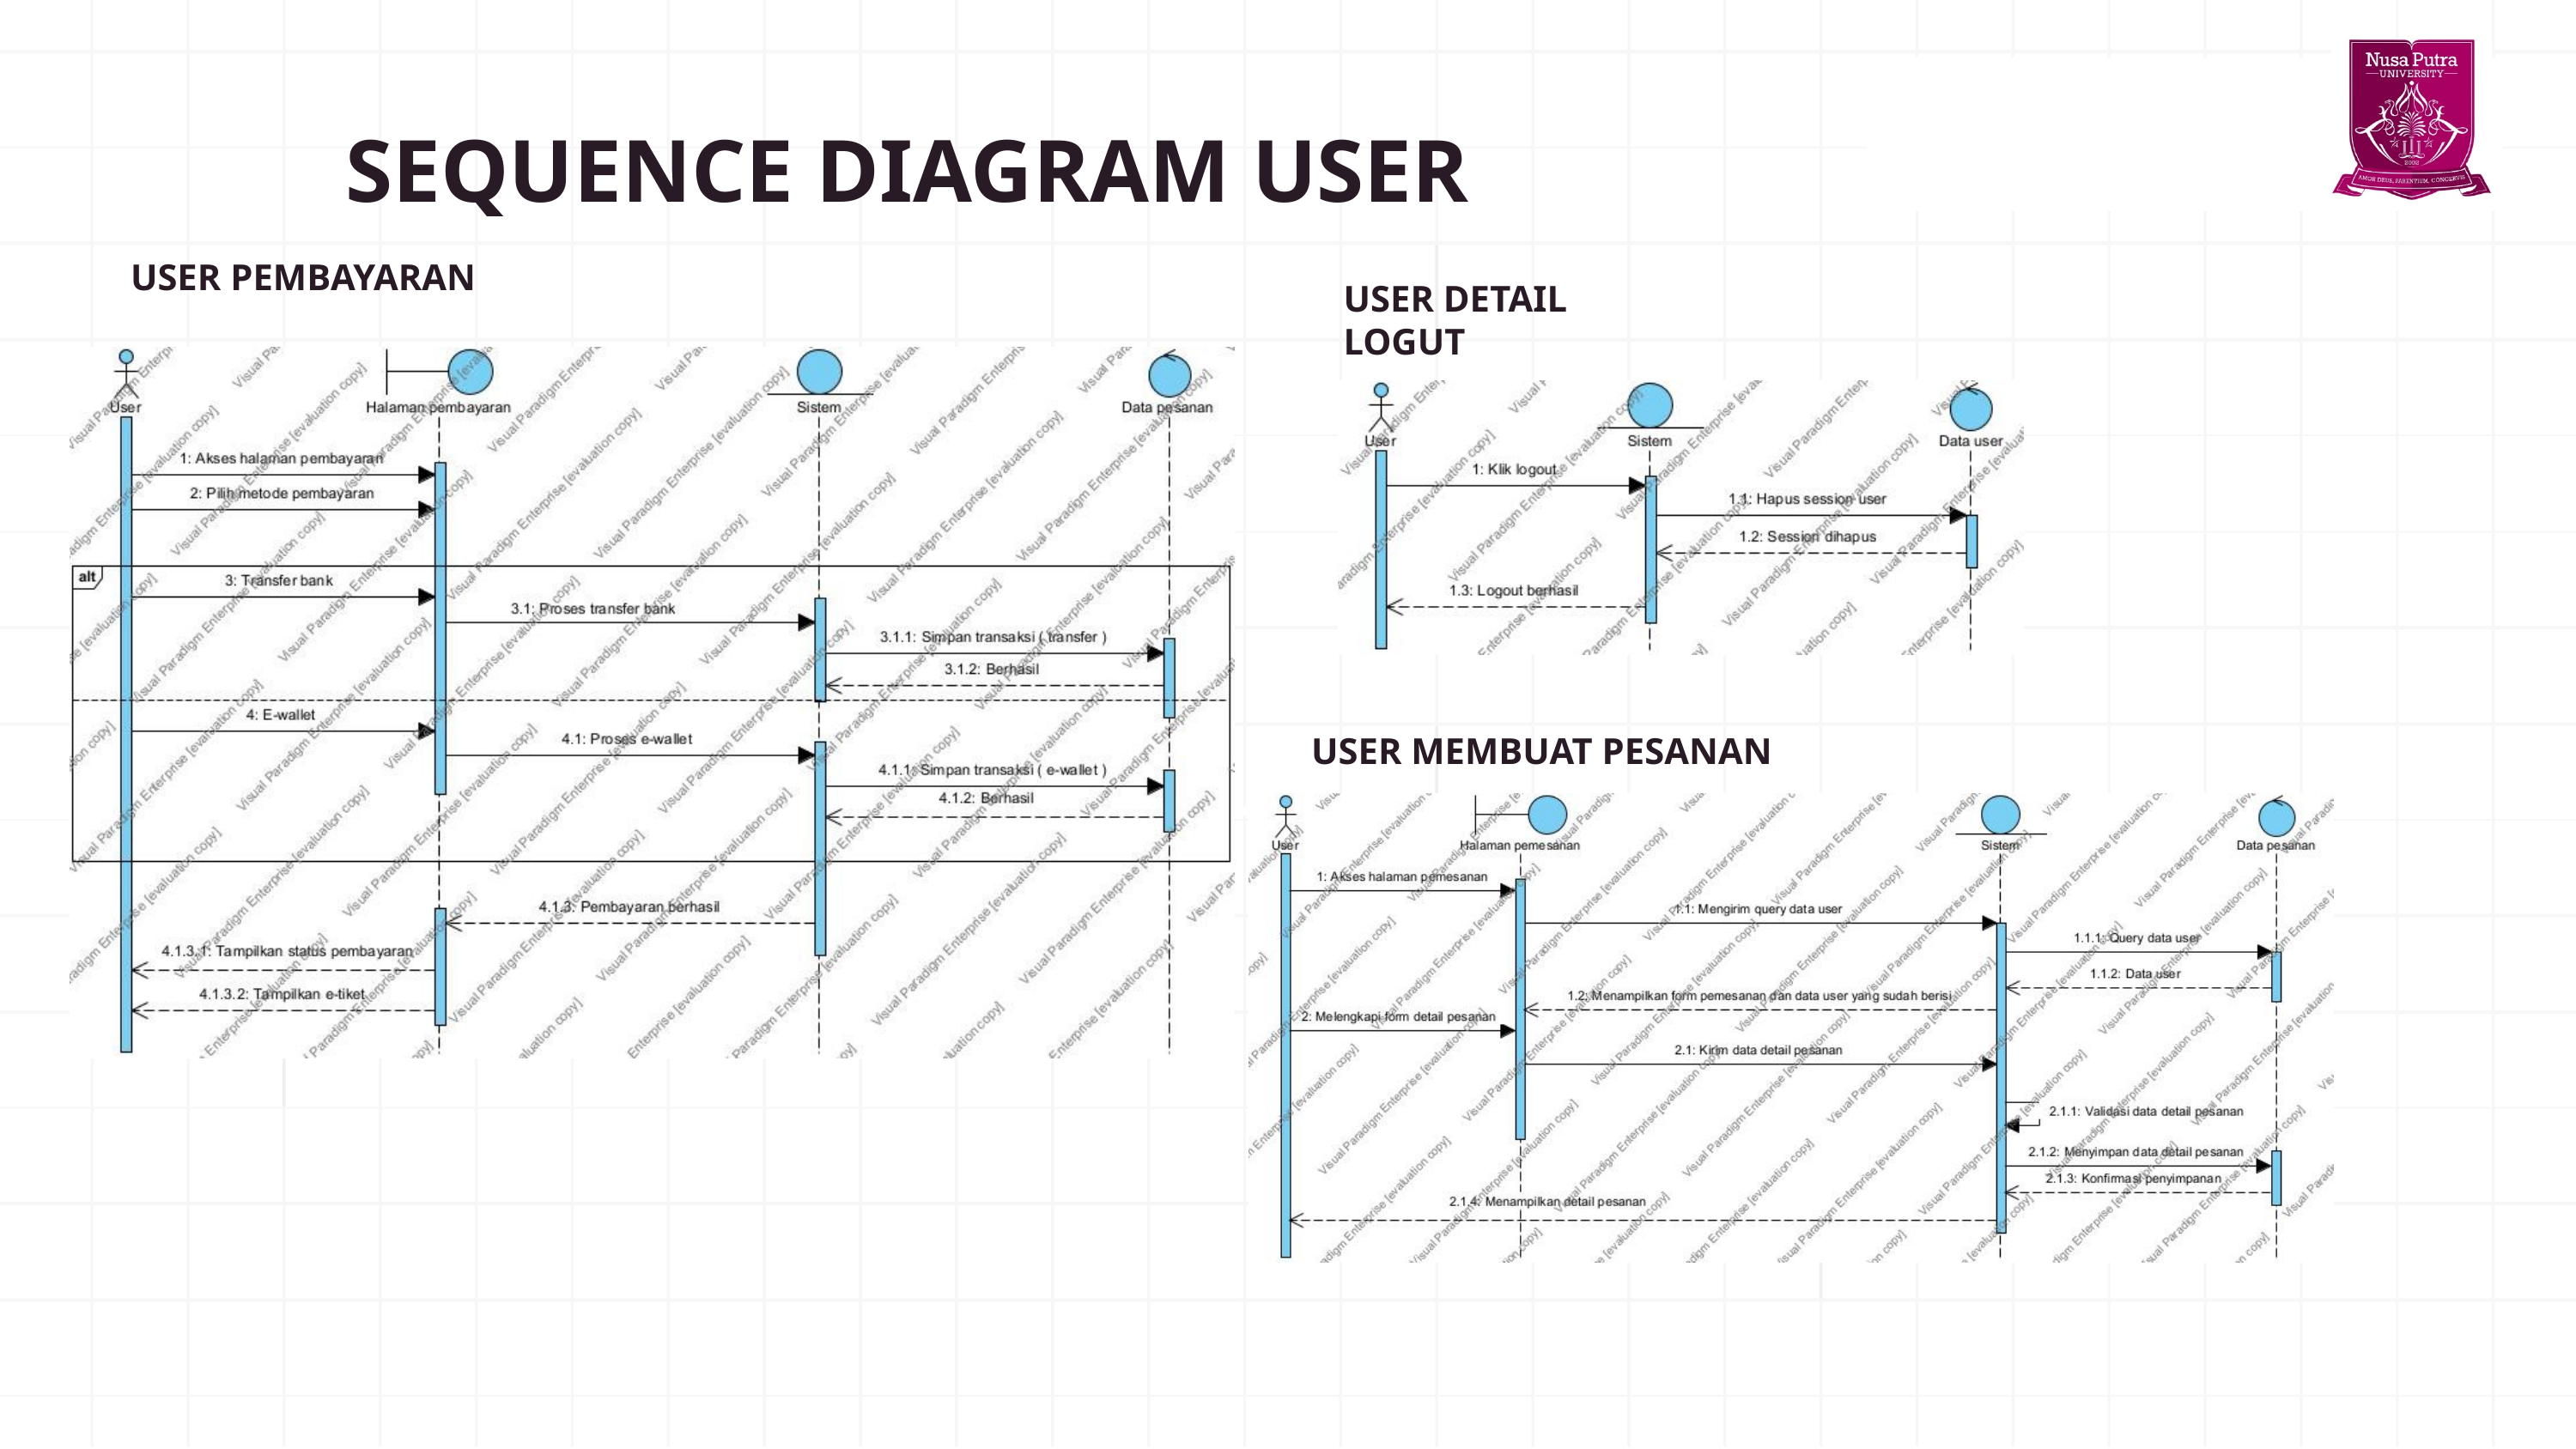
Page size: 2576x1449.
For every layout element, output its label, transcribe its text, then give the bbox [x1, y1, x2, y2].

text_box [1866, 58, 2502, 211]
picture [1338, 380, 2024, 655]
text_box SEQUENCE DIAGRAM USER [343, 113, 1503, 220]
picture [69, 346, 1235, 1058]
picture [1249, 793, 2334, 1264]
text_box USER DETAIL LOGUT [1341, 274, 1696, 363]
picture [2330, 39, 2493, 200]
text_box USER MEMBUAT PESANAN [1309, 725, 1836, 772]
title USER PEMBAYARAN [129, 252, 483, 345]
